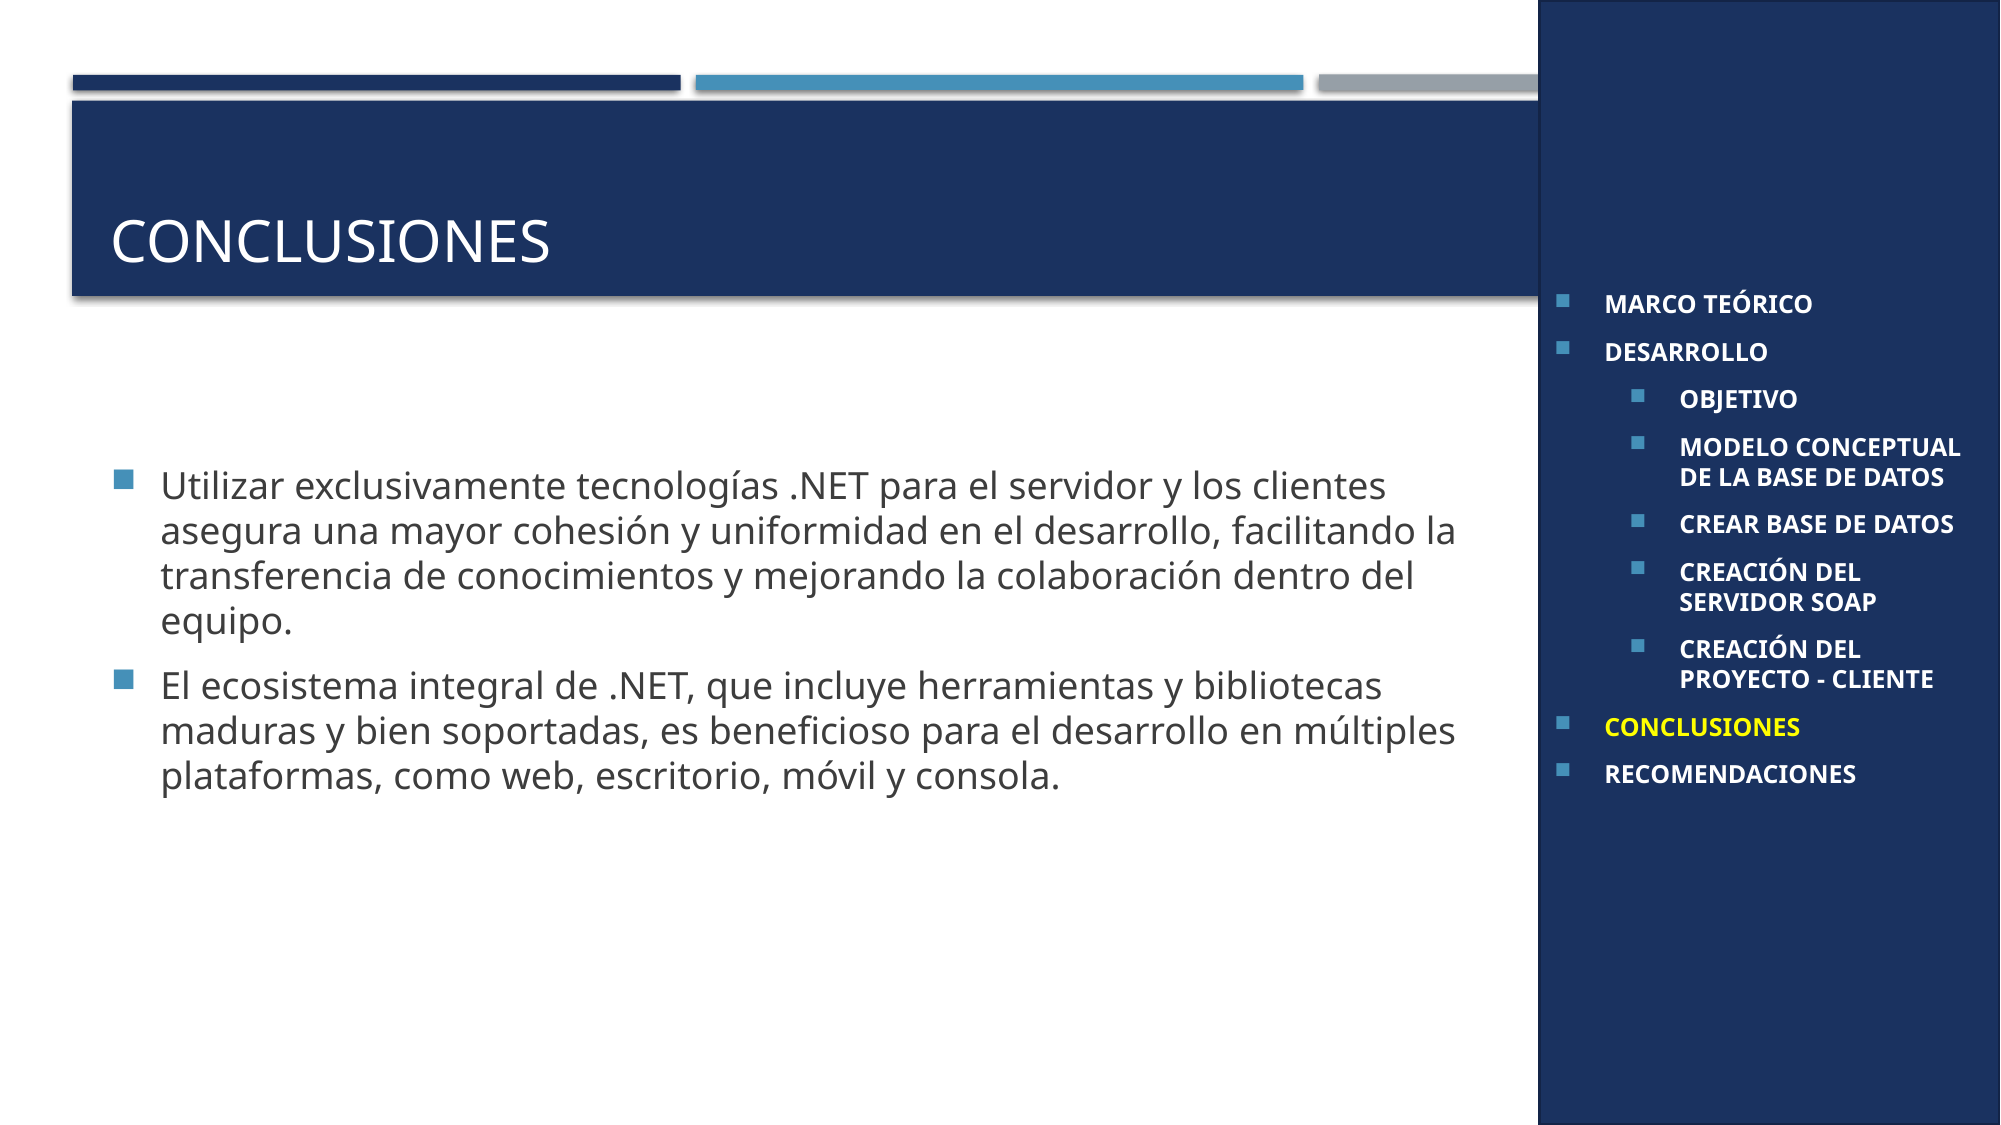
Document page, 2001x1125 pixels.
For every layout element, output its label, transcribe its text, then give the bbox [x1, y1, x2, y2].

text_box MARCO TEÓRICO DESARROLLO OBJETIVO MODELO CONCEPTUAL DE LA BASE DE DATOS CREAR BASE DE DATOS CREACIÓN DEL SERVIDOR SOAP CREACIÓN DEL PROYECTO - CLIENTE CONCLUSIONES RECOMENDACIONES [1538, 0, 2000, 1125]
title Conclusiones [95, 115, 1538, 282]
list Utilizar exclusivamente tecnologías .NET para el servidor y los clientes asegura una mayor cohesión y uniformidad en el desarrollo, facilitando la transferencia de conocimientos y mejorando la colaboración dentro del equipo. El ecosistema integral de .NET, que incluye herramientas y bibliotecas maduras y bien soportadas, es beneficioso para el desarrollo en múltiples plataformas, como web, escritorio, móvil y consola. [95, 357, 1505, 962]
